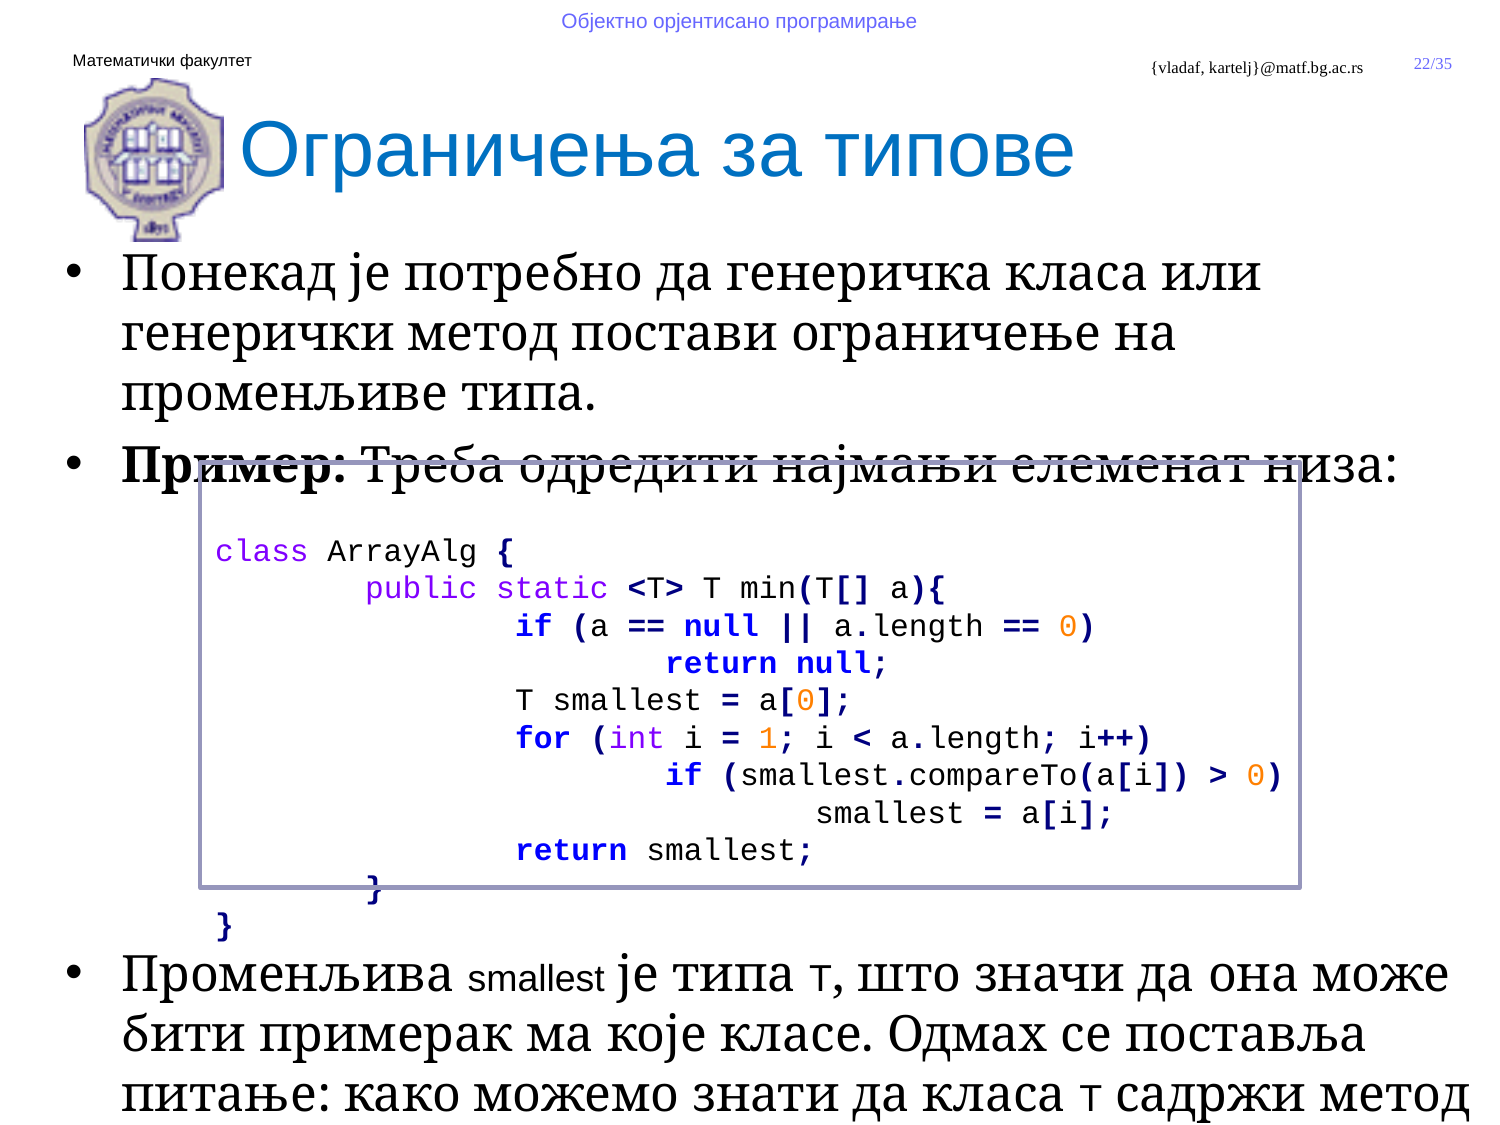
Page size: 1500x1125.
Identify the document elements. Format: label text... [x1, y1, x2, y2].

text_box Ограничења за типове [224, 90, 1500, 233]
picture [84, 78, 224, 232]
text_box [198, 460, 1302, 890]
text_box Понекад је потребно да генеричка класа или генерички метод постави ограничење на променљиве типа. Пример: Треба одредити најмањи елеменат низа: class ArrayAlg { public static <T> T min(T[] a){ if (a == null || a.length == 0) return null; T smallest = a[0]; for (int i = 1; i < a.length; i++) if (smallest.compareTo(a[i]) > 0) smallest = a[i]; return smallest; } } Променљива smallest је типа T, што значи да она може бити примерак ма које класе. Одмах се поставља питање: како можемо знати да класа T садржи метод compareTo? [50, 232, 1488, 1125]
